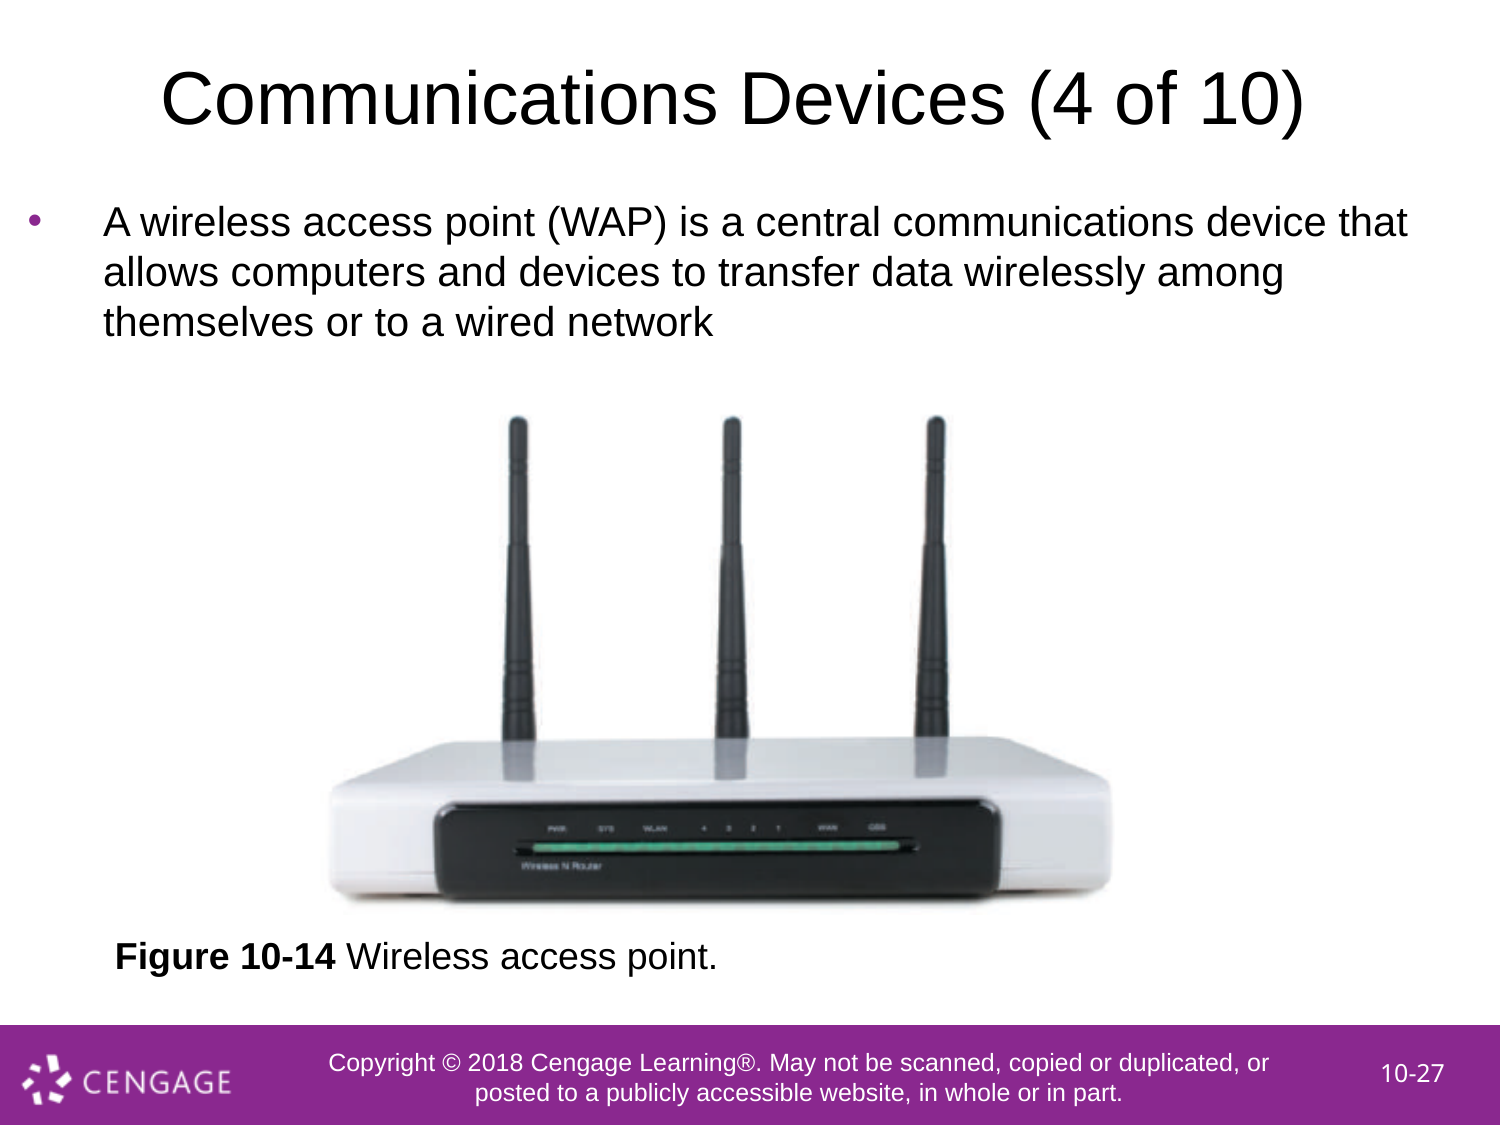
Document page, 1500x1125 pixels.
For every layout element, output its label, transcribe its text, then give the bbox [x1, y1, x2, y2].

title Communications Devices (4 of 10) [75, 11, 1393, 177]
list Figure 10-14 Wireless access point. [99, 924, 1456, 1000]
picture [289, 387, 1130, 916]
picture [12, 1045, 236, 1113]
list A wireless access point (WAP) is a central communications device that allows computers and devices to transfer data wirelessly among themselves or to a wired network [12, 187, 1488, 350]
